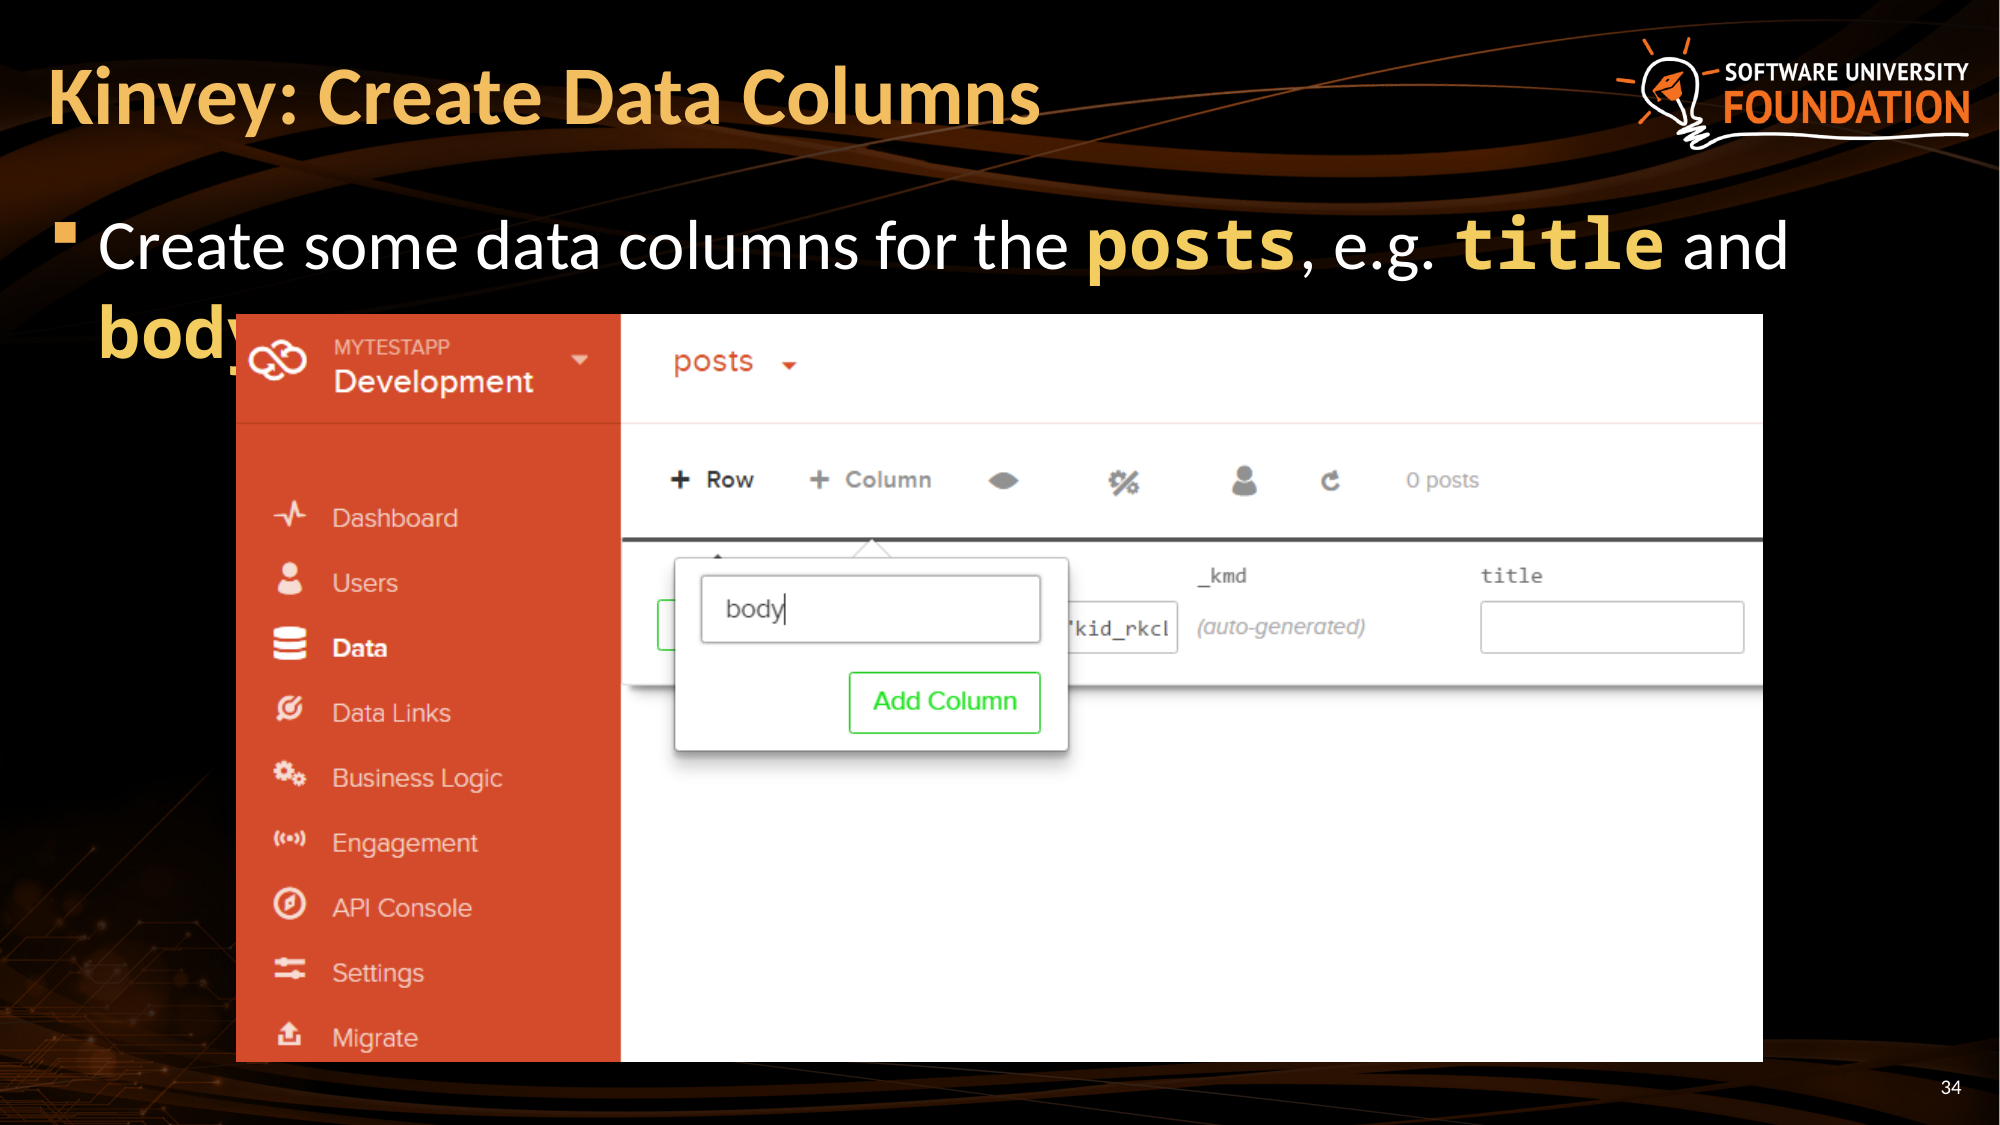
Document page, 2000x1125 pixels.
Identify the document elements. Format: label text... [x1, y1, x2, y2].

picture [0, 0, 2000, 1125]
text_box Create some data columns for the posts, e.g. title and body [31, 188, 1968, 1103]
text_box Kinvey: Create Data Columns [30, 6, 1602, 189]
